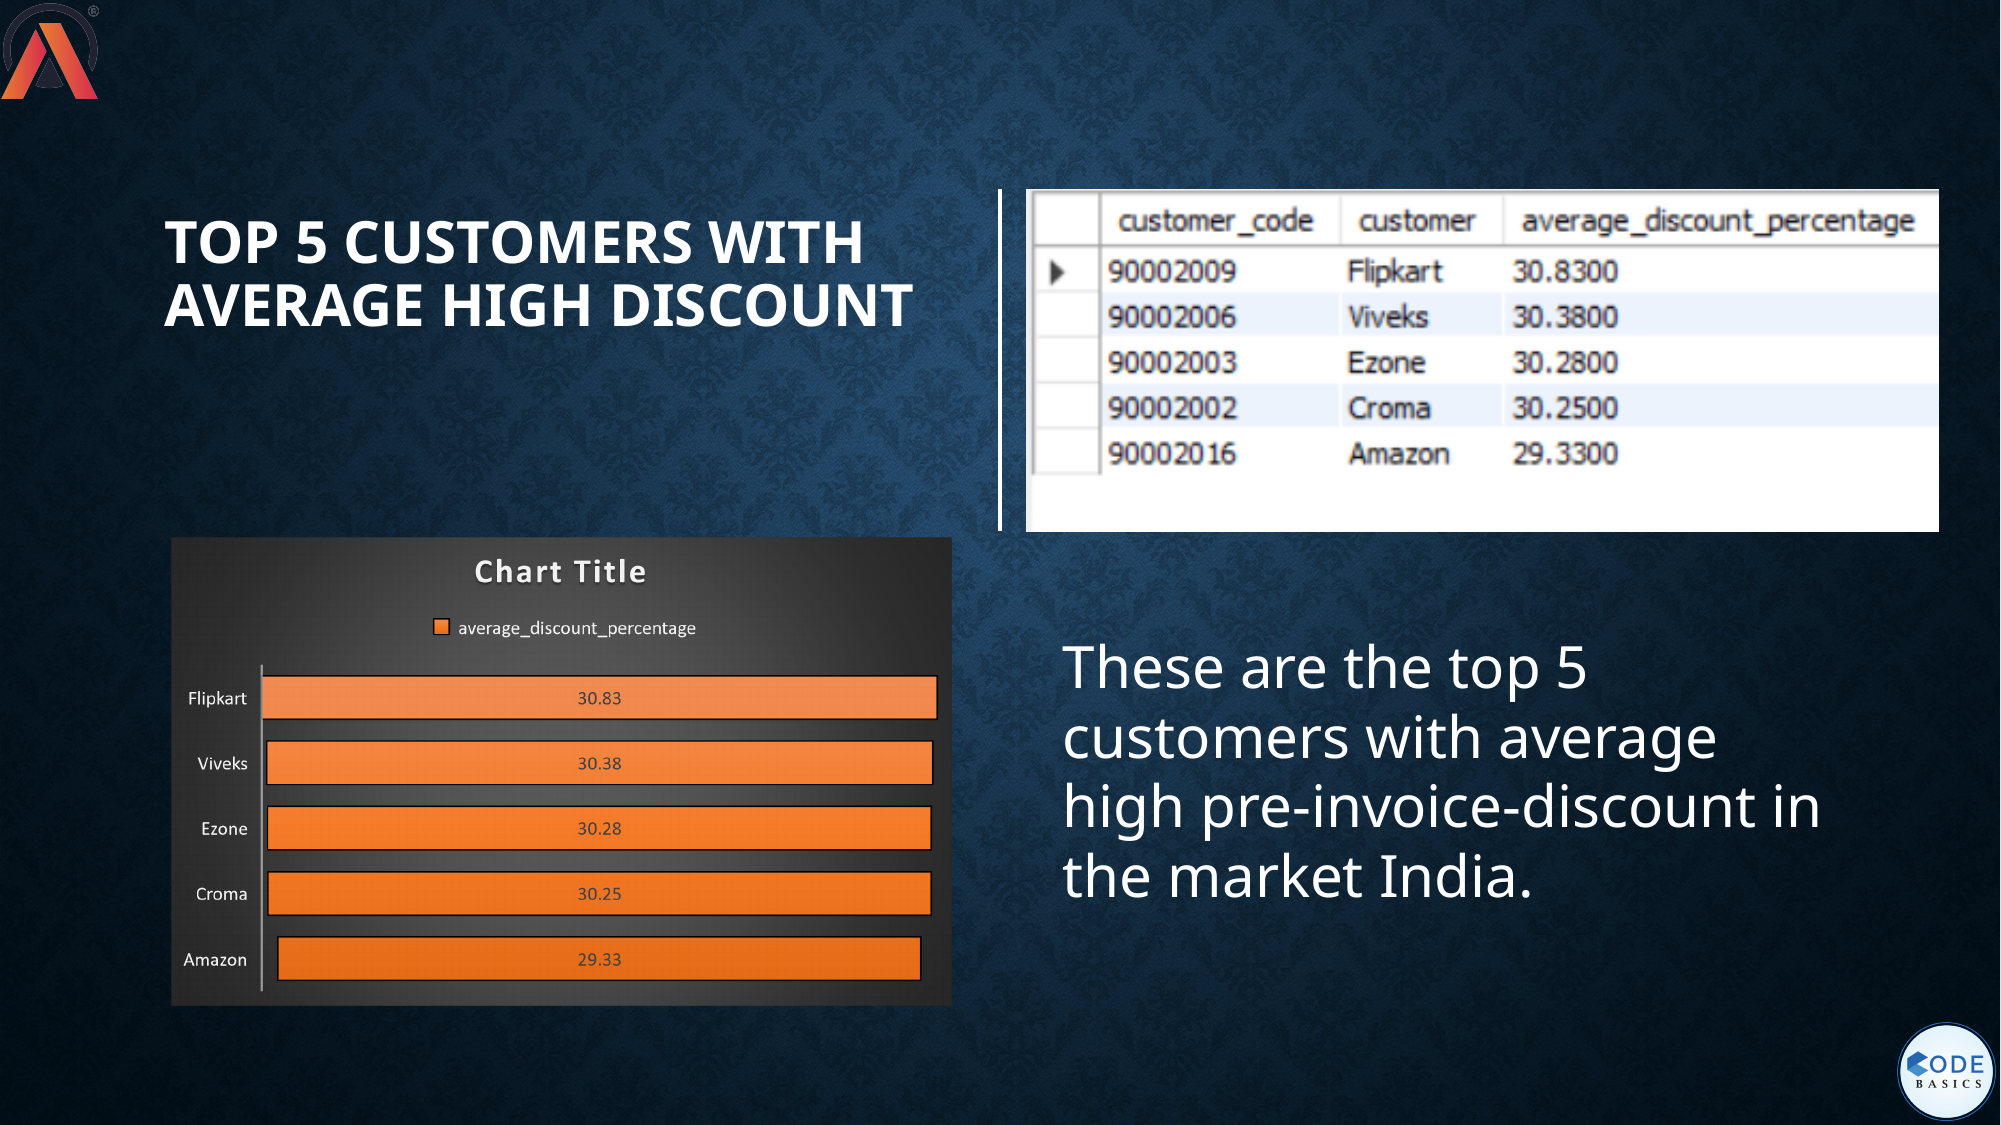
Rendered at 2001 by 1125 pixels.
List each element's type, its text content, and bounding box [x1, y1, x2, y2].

text_box These are the top 5 customers with average high pre-invoice-discount in the market India. [1048, 622, 1868, 917]
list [171, 536, 953, 1006]
picture [0, 0, 102, 101]
picture [1892, 1017, 2000, 1125]
text_box [0, 0, 2000, 1125]
title top 5 customers with average high discount [149, 118, 974, 434]
picture [1025, 188, 1939, 532]
